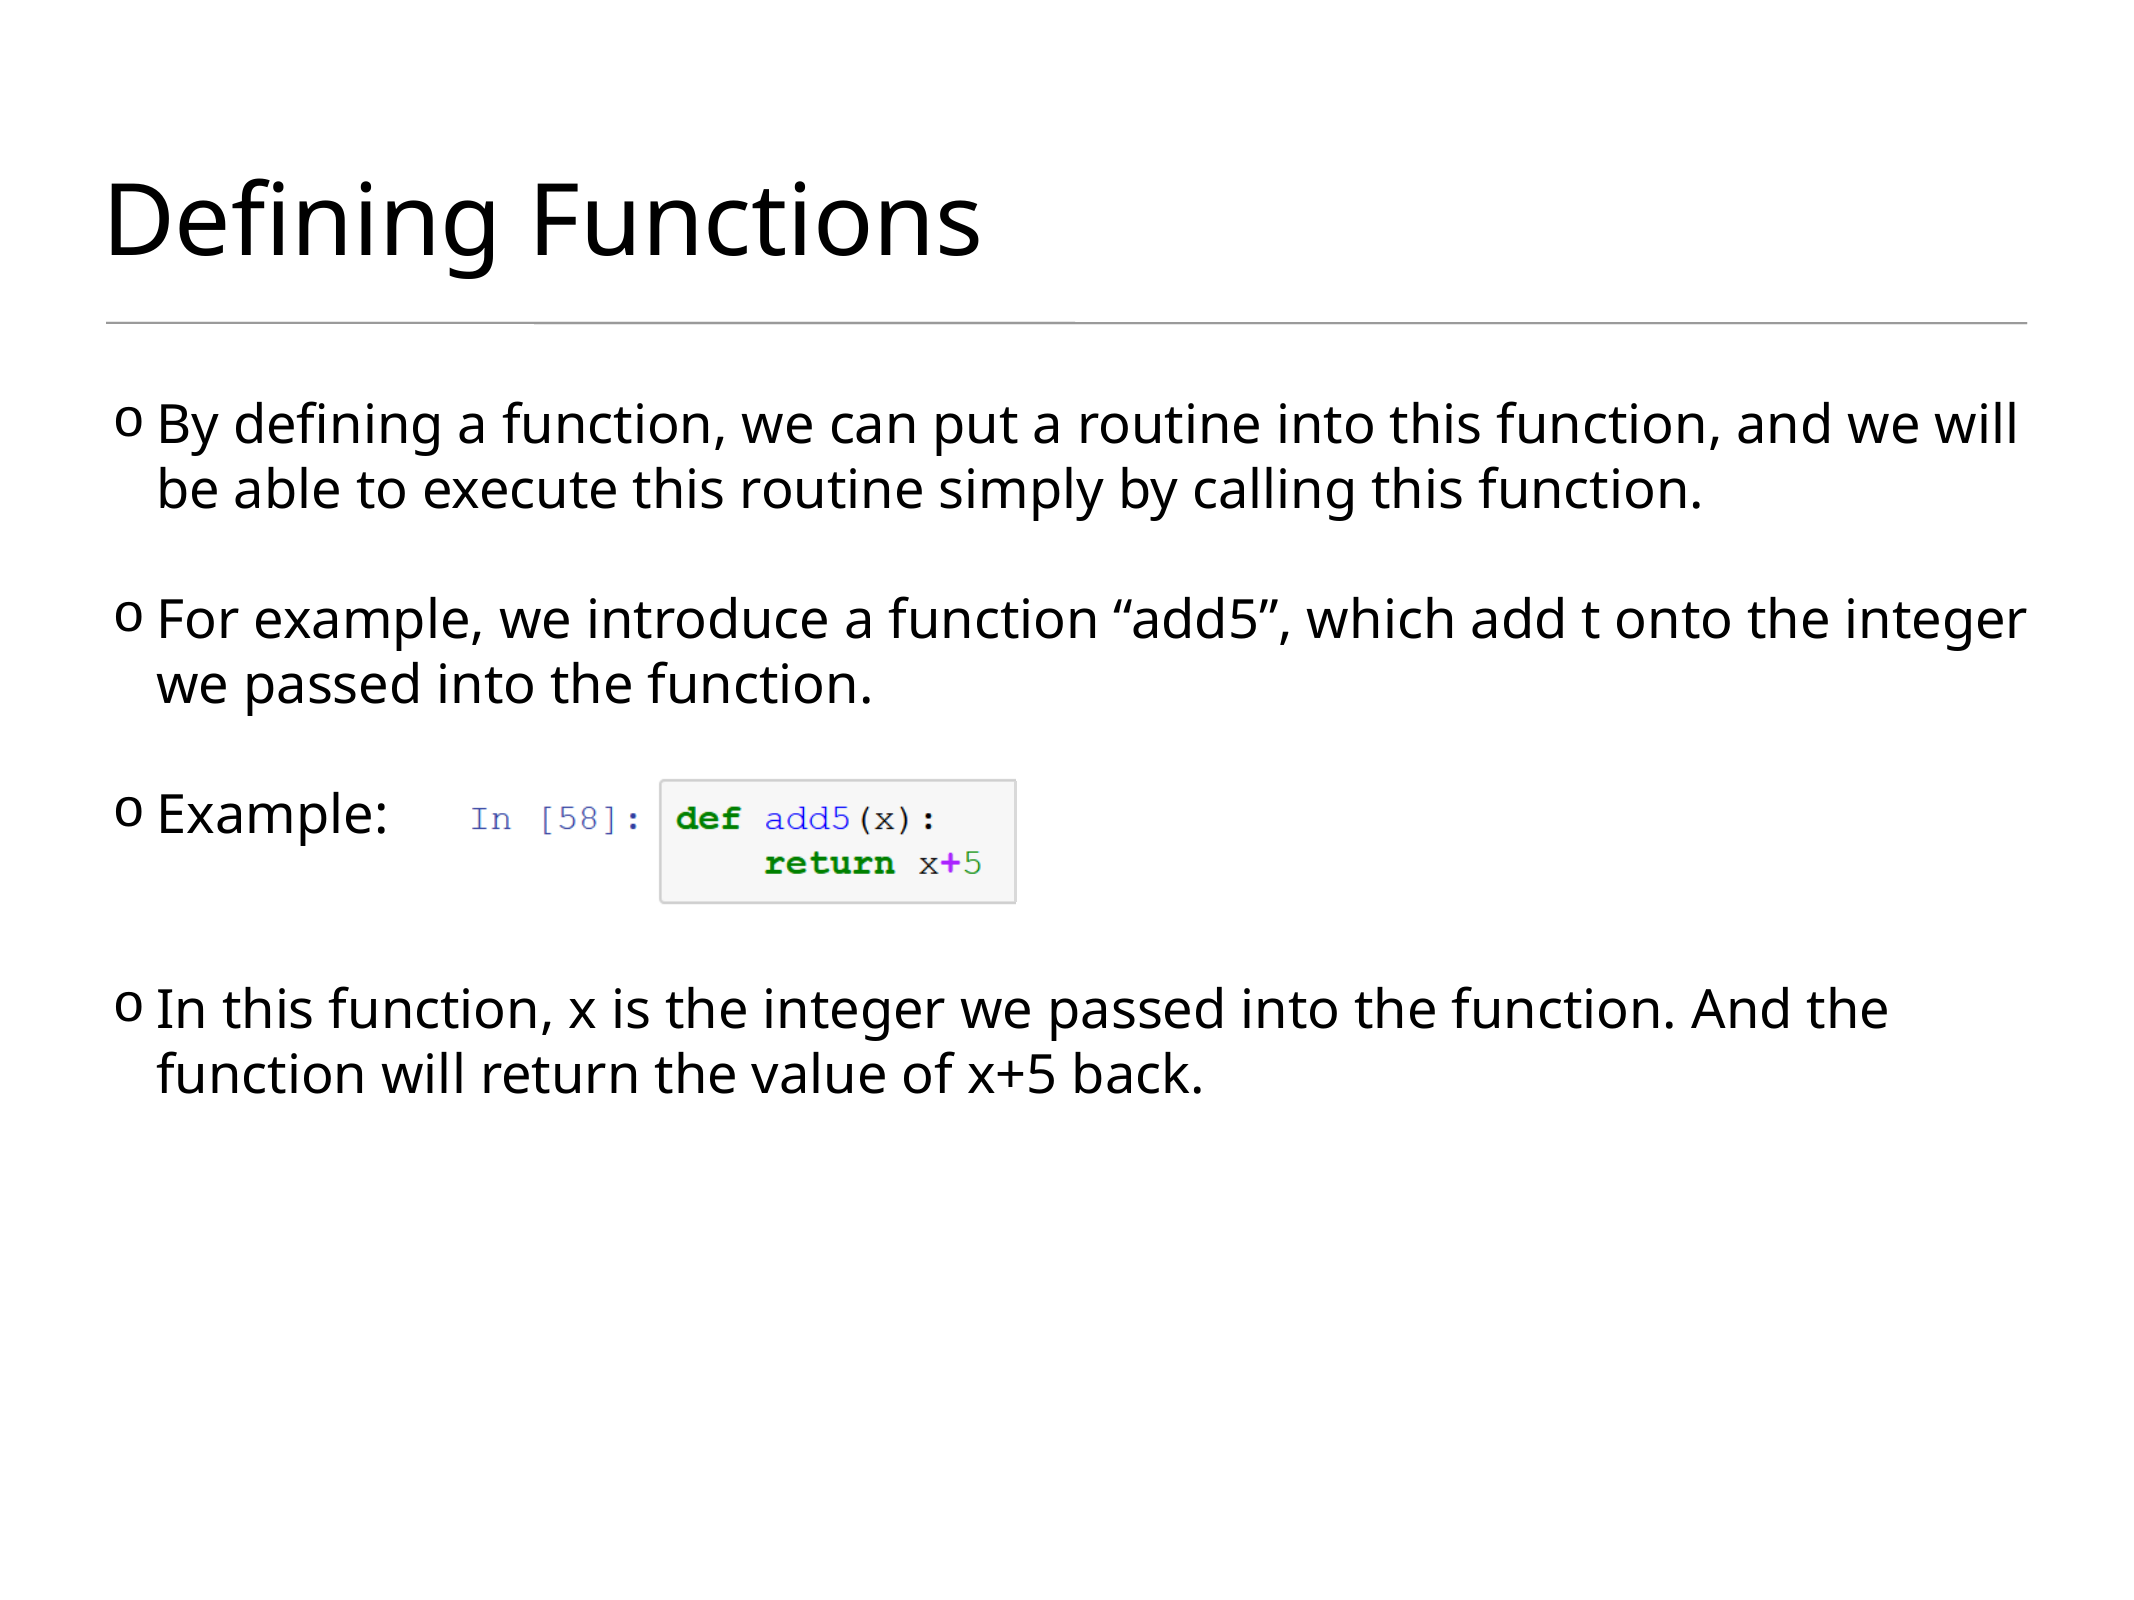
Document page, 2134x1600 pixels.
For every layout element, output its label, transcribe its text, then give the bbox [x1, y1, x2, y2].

list By defining a function, we can put a routine into this function, and we will be able to execute this routine simply by calling this function. For example, we introduce a function “add5”, which add t onto the integer we passed into the function. Example: In this function, x is the integer we passed into the function. And the function will return the value of x+5 back. [103, 380, 2051, 1600]
picture [453, 766, 1016, 924]
title Defining Functions [93, 0, 2041, 284]
